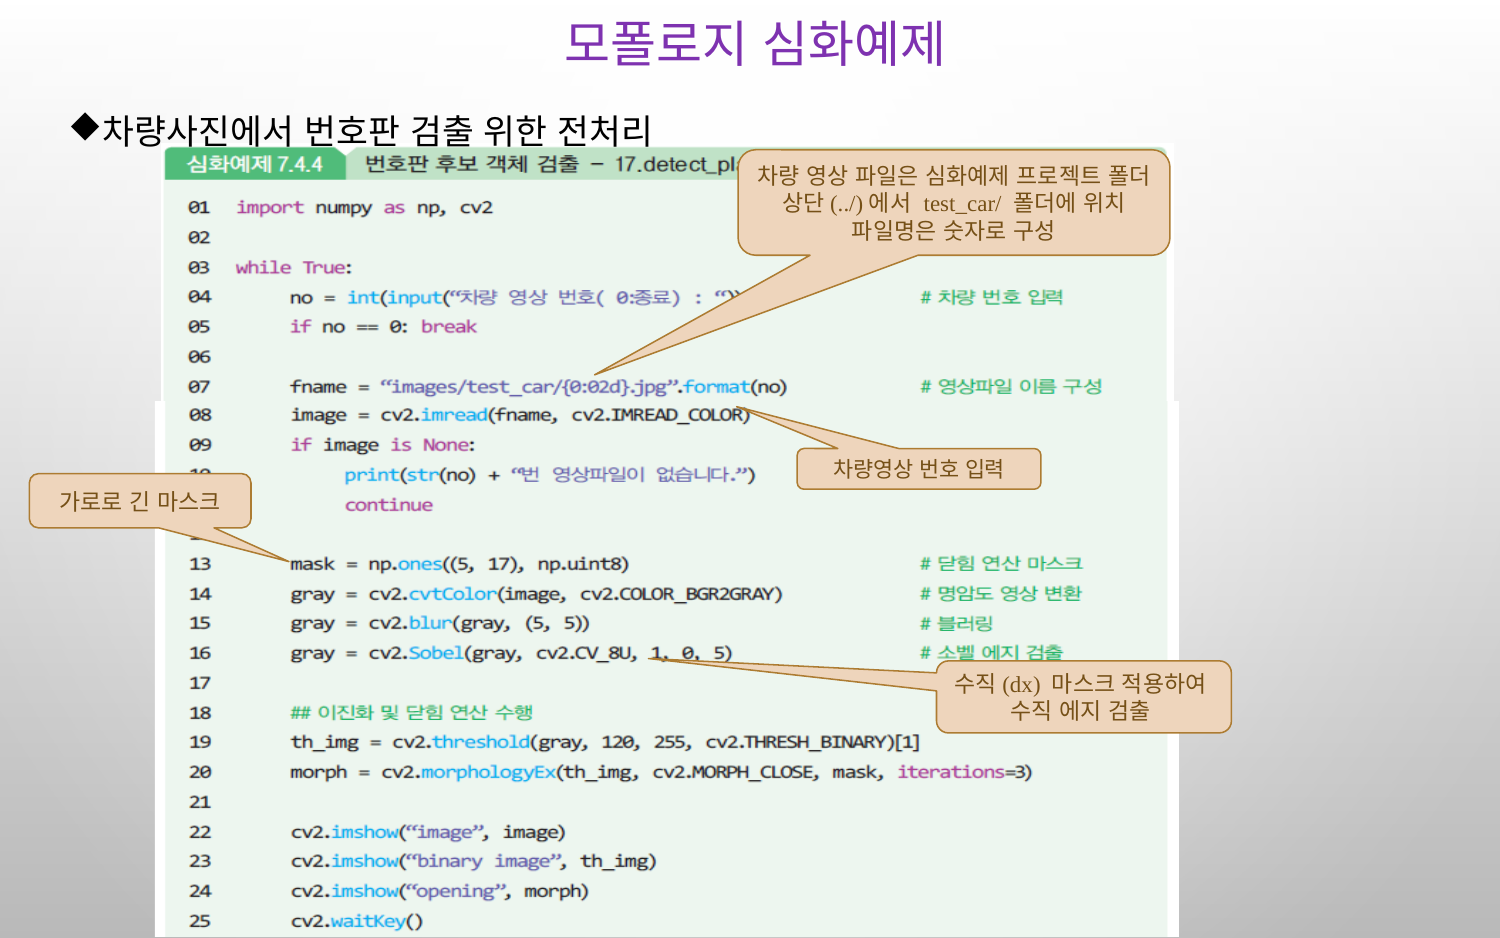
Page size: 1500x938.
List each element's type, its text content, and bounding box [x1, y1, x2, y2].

title 모폴로지 심화예제 [53, 3, 1459, 89]
text_box 가로로 긴 마스크 [28, 472, 148, 529]
list 차량사진에서 번호판 검출 위한 전처리 [53, 94, 1459, 918]
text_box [154, 143, 1180, 937]
text_box 수직(dx) 마스크 적용하여 수직 에지 검출 [1184, 660, 1233, 734]
picture [0, 0, 1500, 938]
